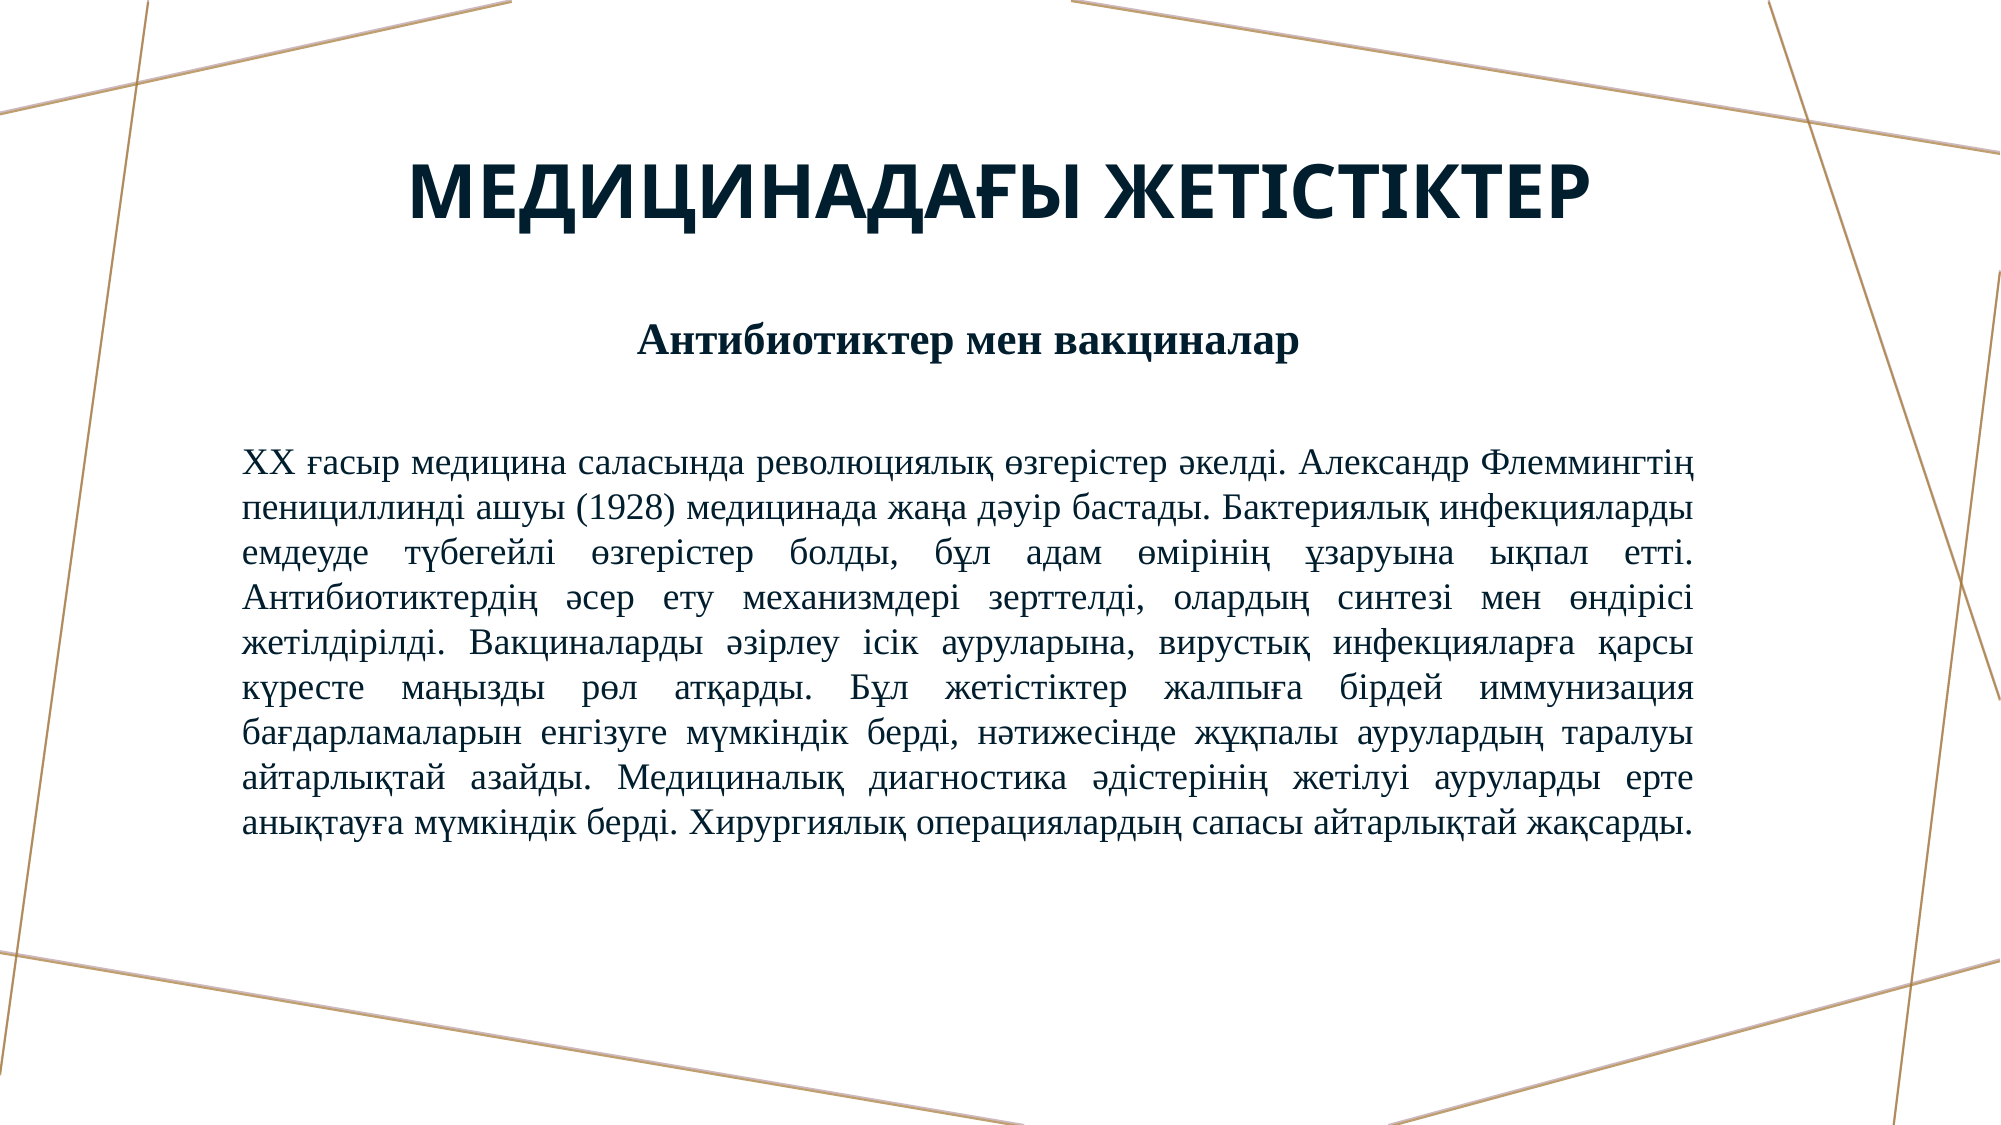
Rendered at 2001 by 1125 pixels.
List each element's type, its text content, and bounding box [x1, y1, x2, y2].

list Антибиотиктер мен вакциналар ХХ ғасыр медицина саласында революциялық өзгерістер әкелді. Александр Флеммингтің пенициллинді ашуы (1928) медицинада жаңа дәуір бастады. Бактериялық инфекцияларды емдеуде түбегейлі өзгерістер болды, бұл адам өмірінің ұзаруына ықпал етті. Антибиотиктердің әсер ету механизмдері зерттелді, олардың синтезі мен өндірісі жетілдірілді. Вакциналарды әзірлеу ісік ауруларына, вирустық инфекцияларға қарсы күресте маңызды рөл атқарды. Бұл жетістіктер жалпыға бірдей иммунизация бағдарламаларын енгізуге мүмкіндік берді, нәтижесінде жұқпалы аурулардың таралуы айтарлықтай азайды. Медициналық диагностика әдістерінің жетілуі ауруларды ерте анықтауға мүмкіндік берді. Хирургиялық операциялардың сапасы айтарлықтай жақсарды. [226, 302, 1711, 908]
title Медицинадағы жетістіктер [187, 96, 1813, 243]
